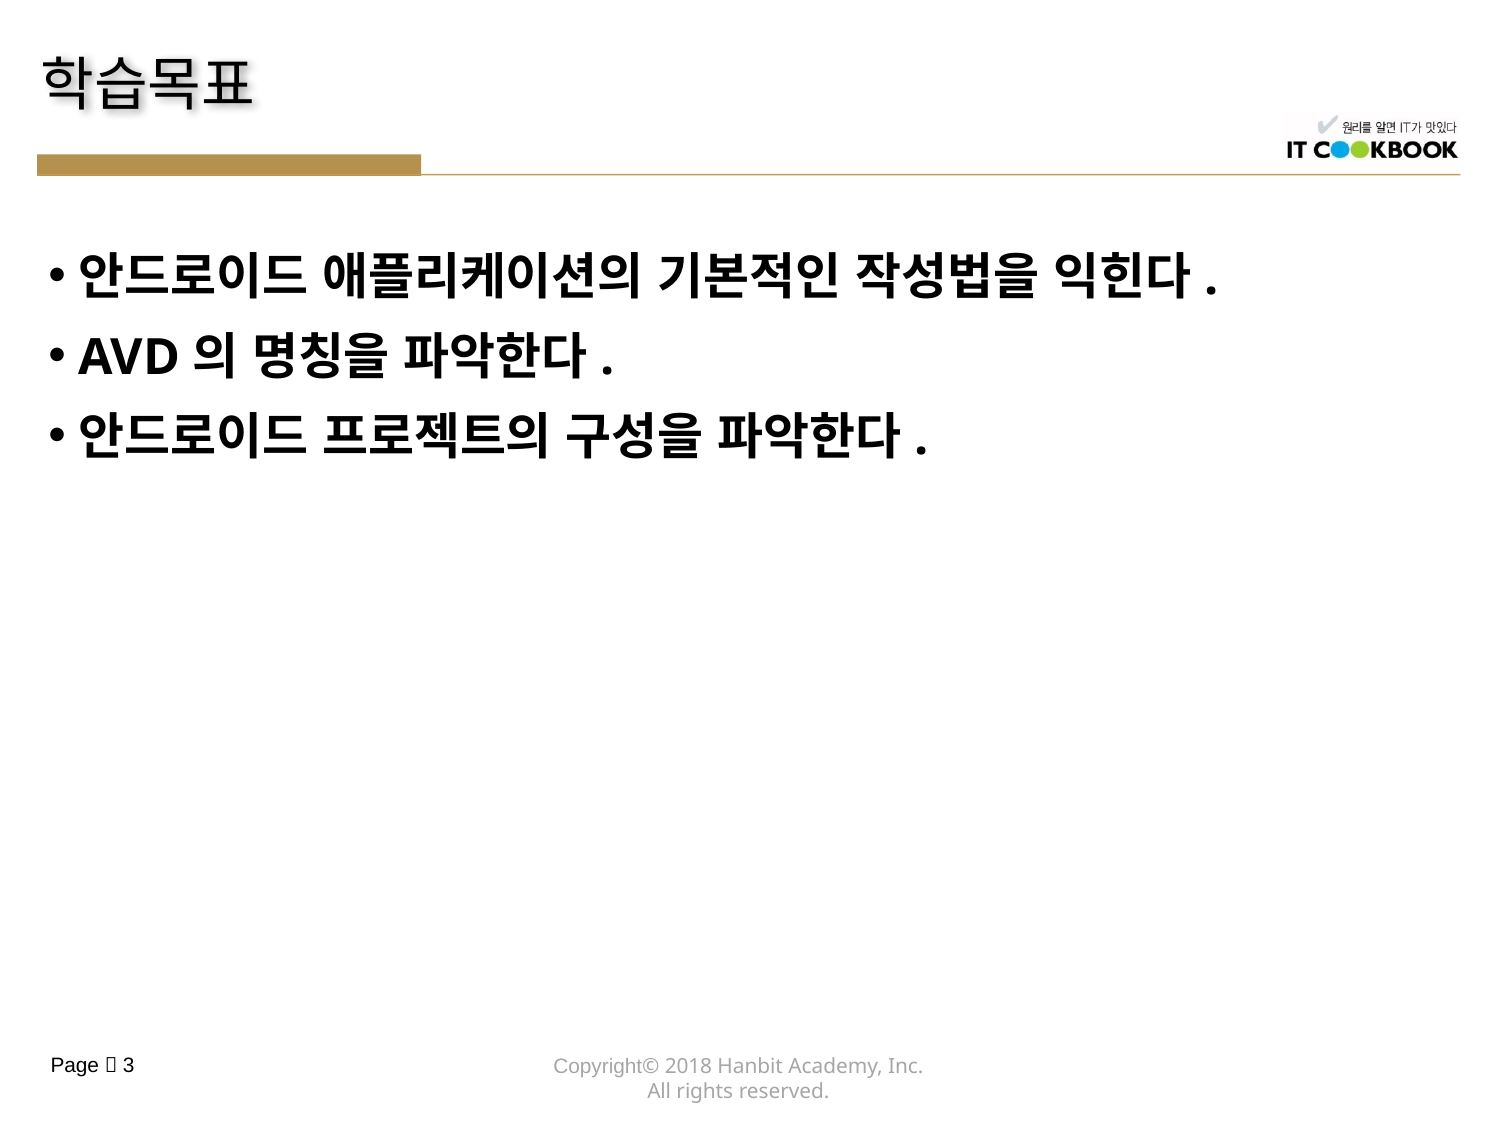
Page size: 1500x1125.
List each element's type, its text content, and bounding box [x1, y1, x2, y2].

list 안드로이드 애플리케이션의 기본적인 작성법을 익힌다. AVD의 명칭을 파악한다. 안드로이드 프로젝트의 구성을 파악한다. [48, 243, 1448, 952]
picture [1283, 112, 1461, 160]
